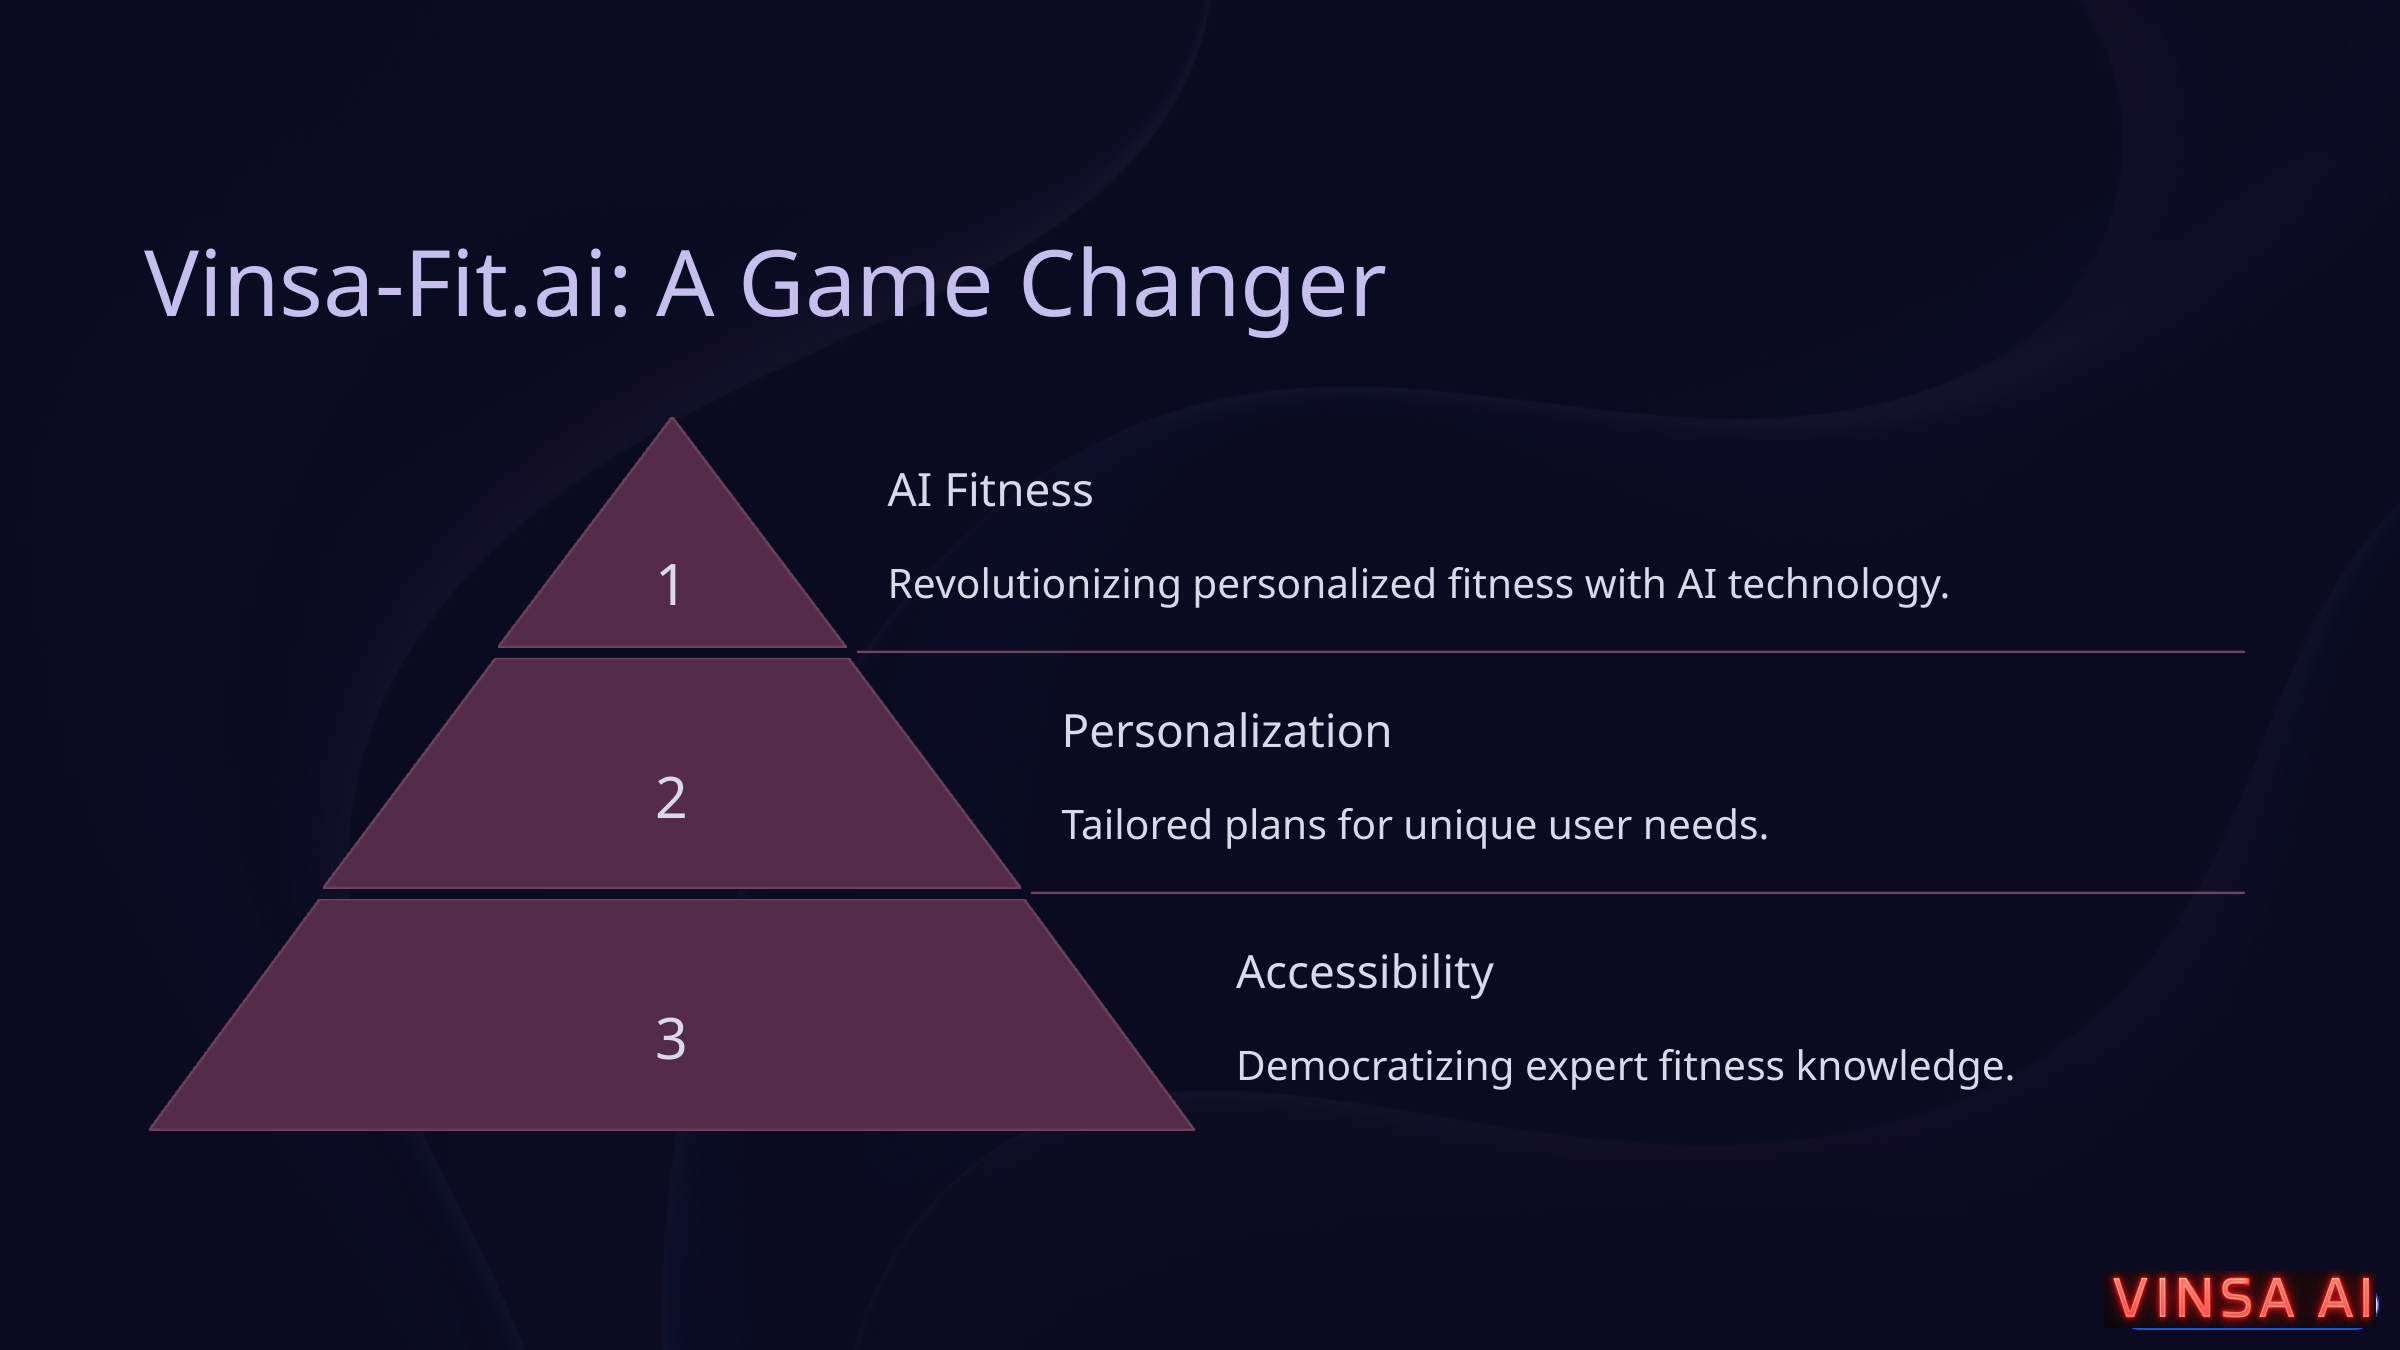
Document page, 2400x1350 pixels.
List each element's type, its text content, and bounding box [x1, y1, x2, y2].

text_box Democratizing expert fitness knowledge. [1235, 1022, 1923, 1089]
text_box Tailored plans for unique user needs. [1061, 781, 1678, 848]
picture [498, 417, 847, 648]
text_box [1030, 891, 2246, 895]
picture [2103, 1271, 2389, 1339]
text_box Personalization [1061, 699, 1521, 757]
text_box AI Fitness [887, 458, 1347, 516]
text_box Revolutionizing personalized fitness with AI technology. [887, 540, 1820, 607]
text_box Vinsa-Fit.ai: A Game Changer [144, 219, 1450, 335]
text_box Accessibility [1235, 940, 1695, 998]
picture [149, 899, 1195, 1131]
picture [323, 658, 1021, 889]
text_box [856, 650, 2246, 654]
